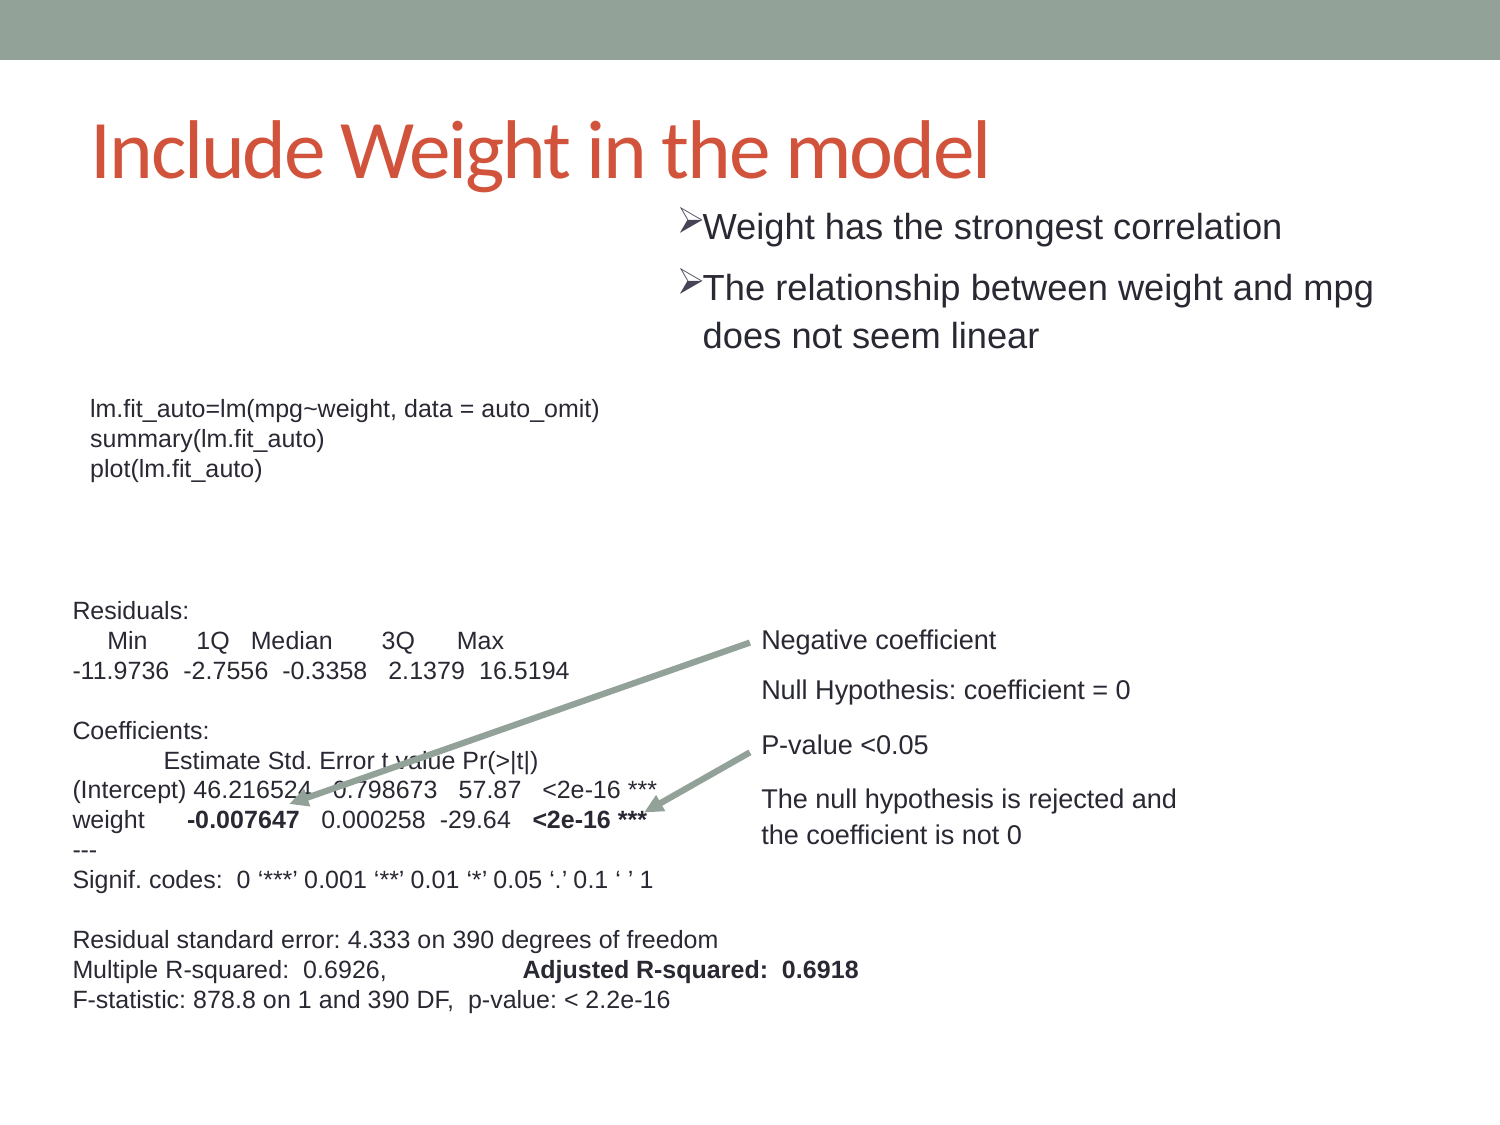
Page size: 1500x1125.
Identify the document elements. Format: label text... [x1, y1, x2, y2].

title Include Weight in the model [75, 84, 1425, 206]
text_box lm.fit_auto=lm(mpg~weight, data = auto_omit) summary(lm.fit_auto) plot(lm.fit_auto) [75, 385, 938, 490]
text_box Weight has the strongest correlation The relationship between weight and mpg does not seem linear [665, 193, 1445, 365]
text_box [644, 752, 751, 813]
text_box Null Hypothesis: coefficient = 0 P-value <0.05 The null hypothesis is rejected and the coefficient is not 0 [750, 664, 1223, 860]
text_box Negative coefficient [749, 613, 1126, 664]
text_box Residuals: Min 1Q Median 3Q Max -11.9736 -2.7556 -0.3358 2.1379 16.5194 Coefficients: Estimate Std. Error t value Pr(>|t|) (Intercept) 46.216524 0.798673 57.87 <2e-16 *** weight -0.007647 0.000258 -29.64 <2e-16 *** --- Signif. codes: 0 ‘***’ 0.001 ‘**’ 0.01 ‘*’ 0.05 ‘.’ 0.1 ‘ ’ 1 Residual standard error: 4.333 on 390 degrees of freedom Multiple R-squared: 0.6926, Adjusted R-squared: 0.6918 F-statistic: 878.8 on 1 and 390 DF, p-value: < 2.2e-16 [57, 587, 902, 1021]
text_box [289, 642, 751, 805]
